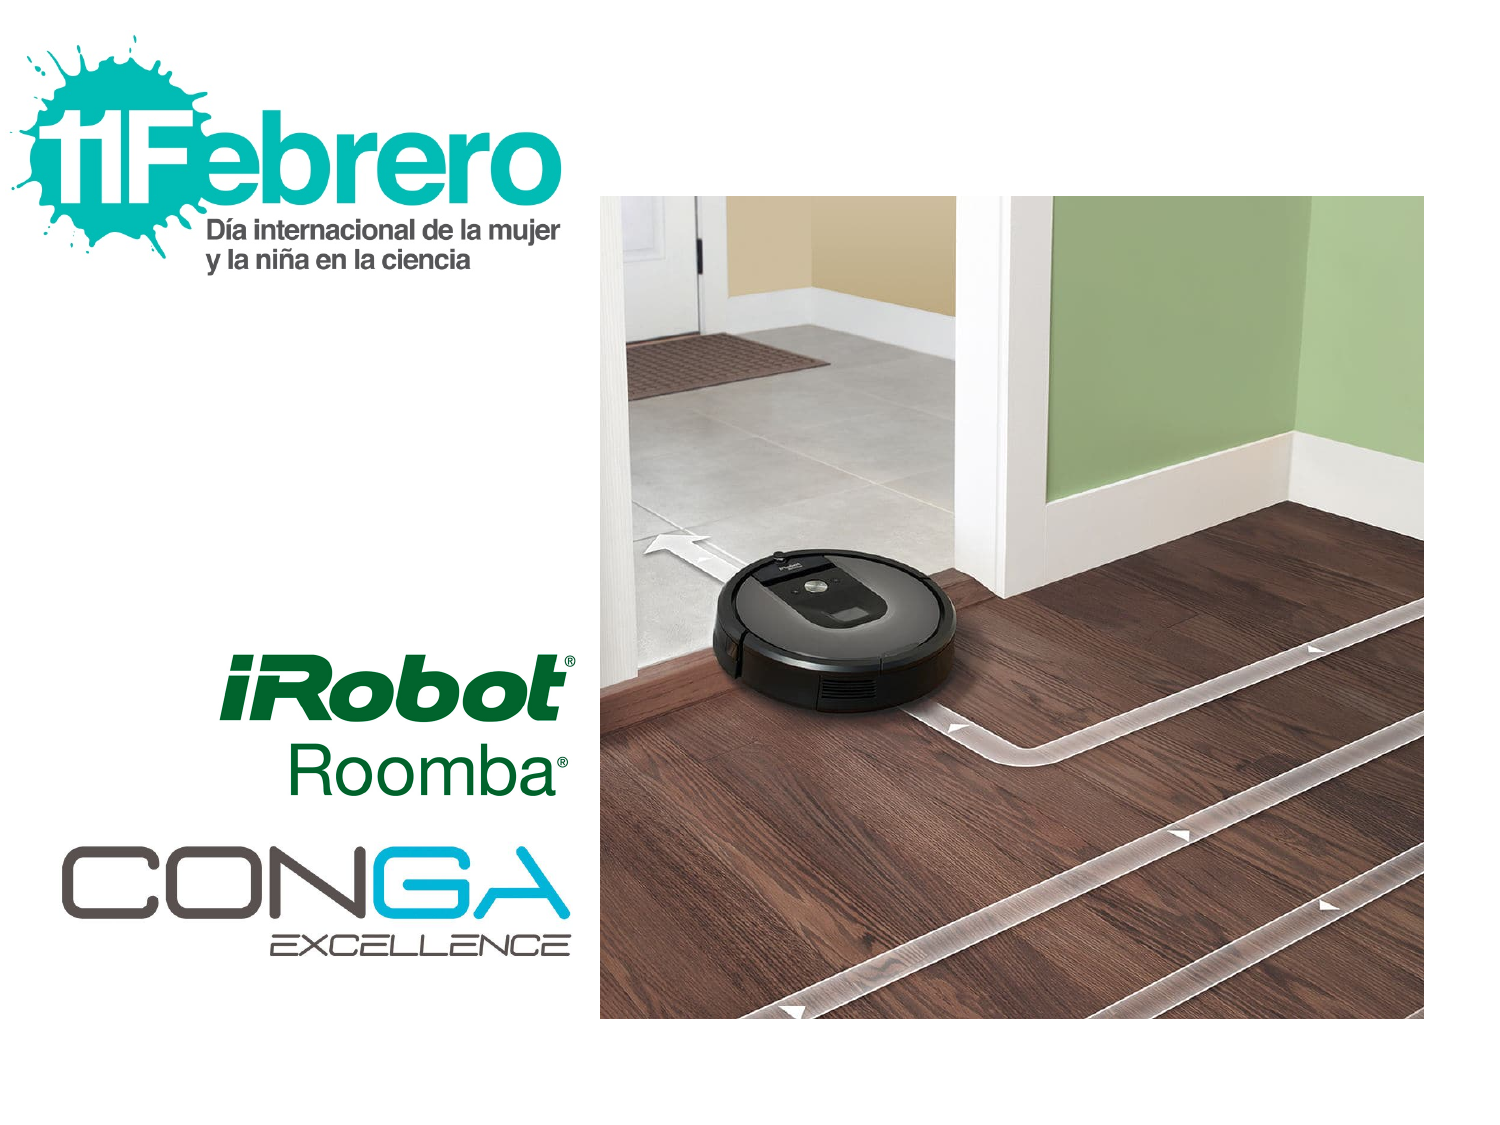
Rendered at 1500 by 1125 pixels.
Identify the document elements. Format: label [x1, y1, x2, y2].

picture [206, 633, 587, 816]
picture [58, 832, 573, 977]
picture [600, 196, 1424, 1019]
picture [5, 30, 567, 282]
